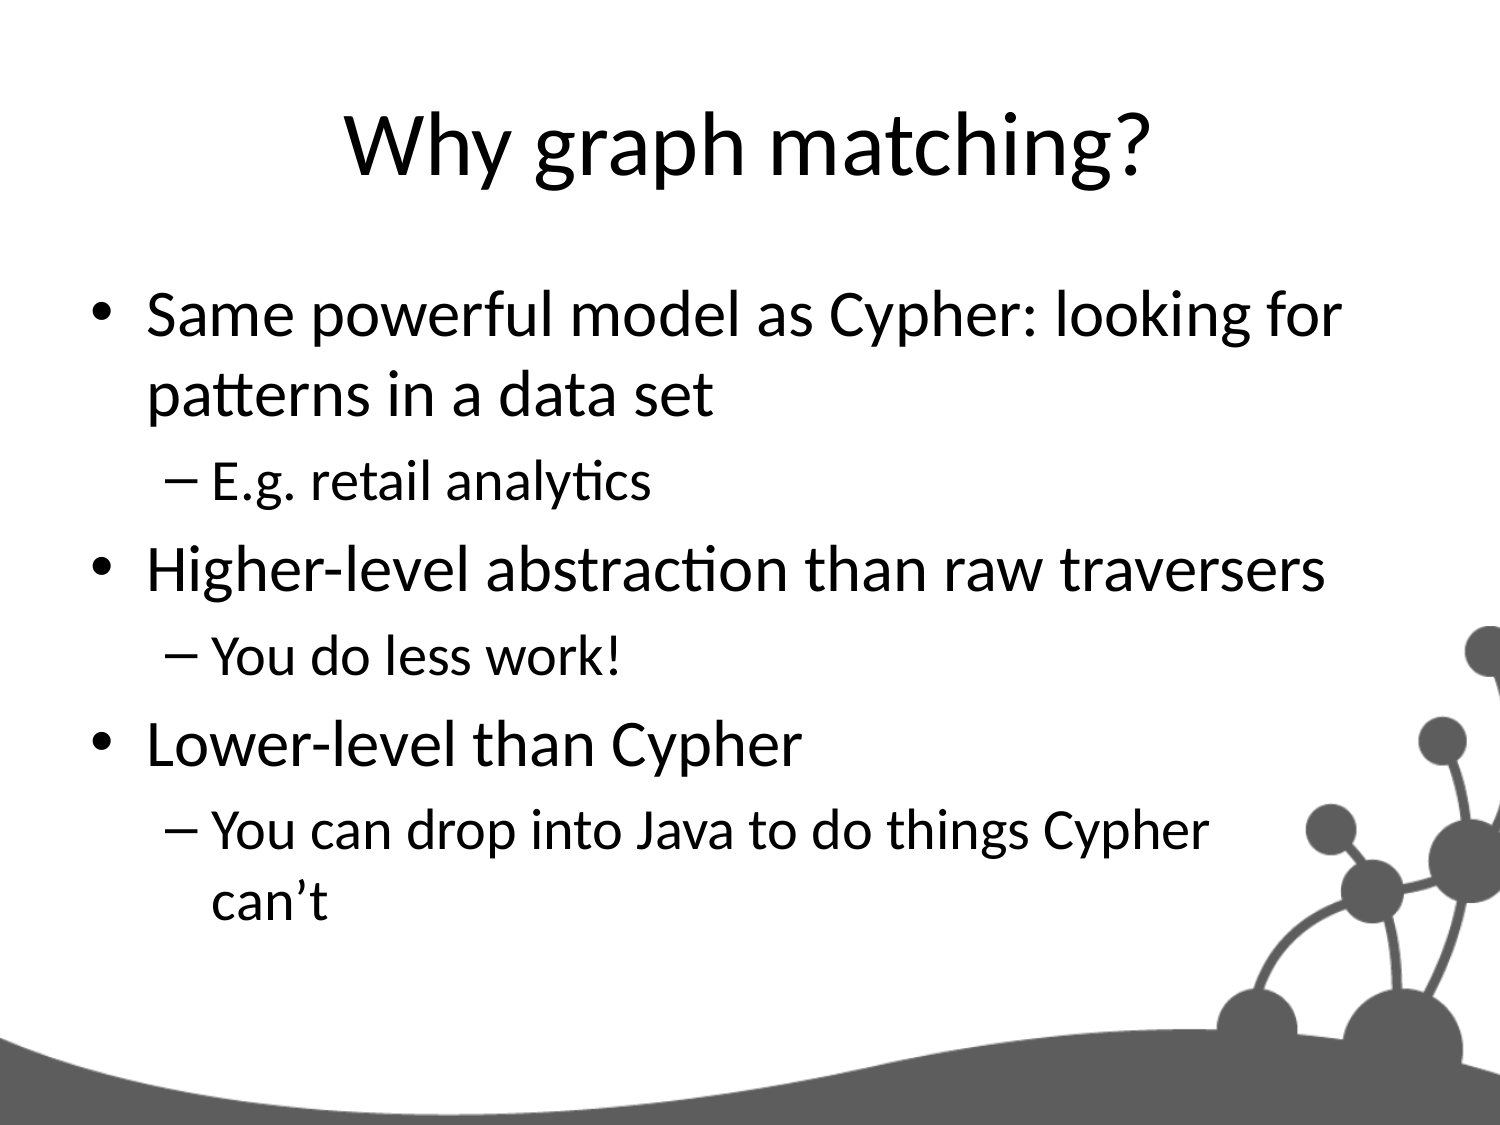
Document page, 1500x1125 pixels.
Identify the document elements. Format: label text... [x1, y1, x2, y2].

list Same powerful model as Cypher: looking for patterns in a data set E.g. retail analytics Higher-level abstraction than raw traversers You do less work! Lower-level than Cypher You can drop into Java to do things Cypher can’t [75, 262, 1425, 1005]
title Why graph matching? [75, 45, 1425, 233]
